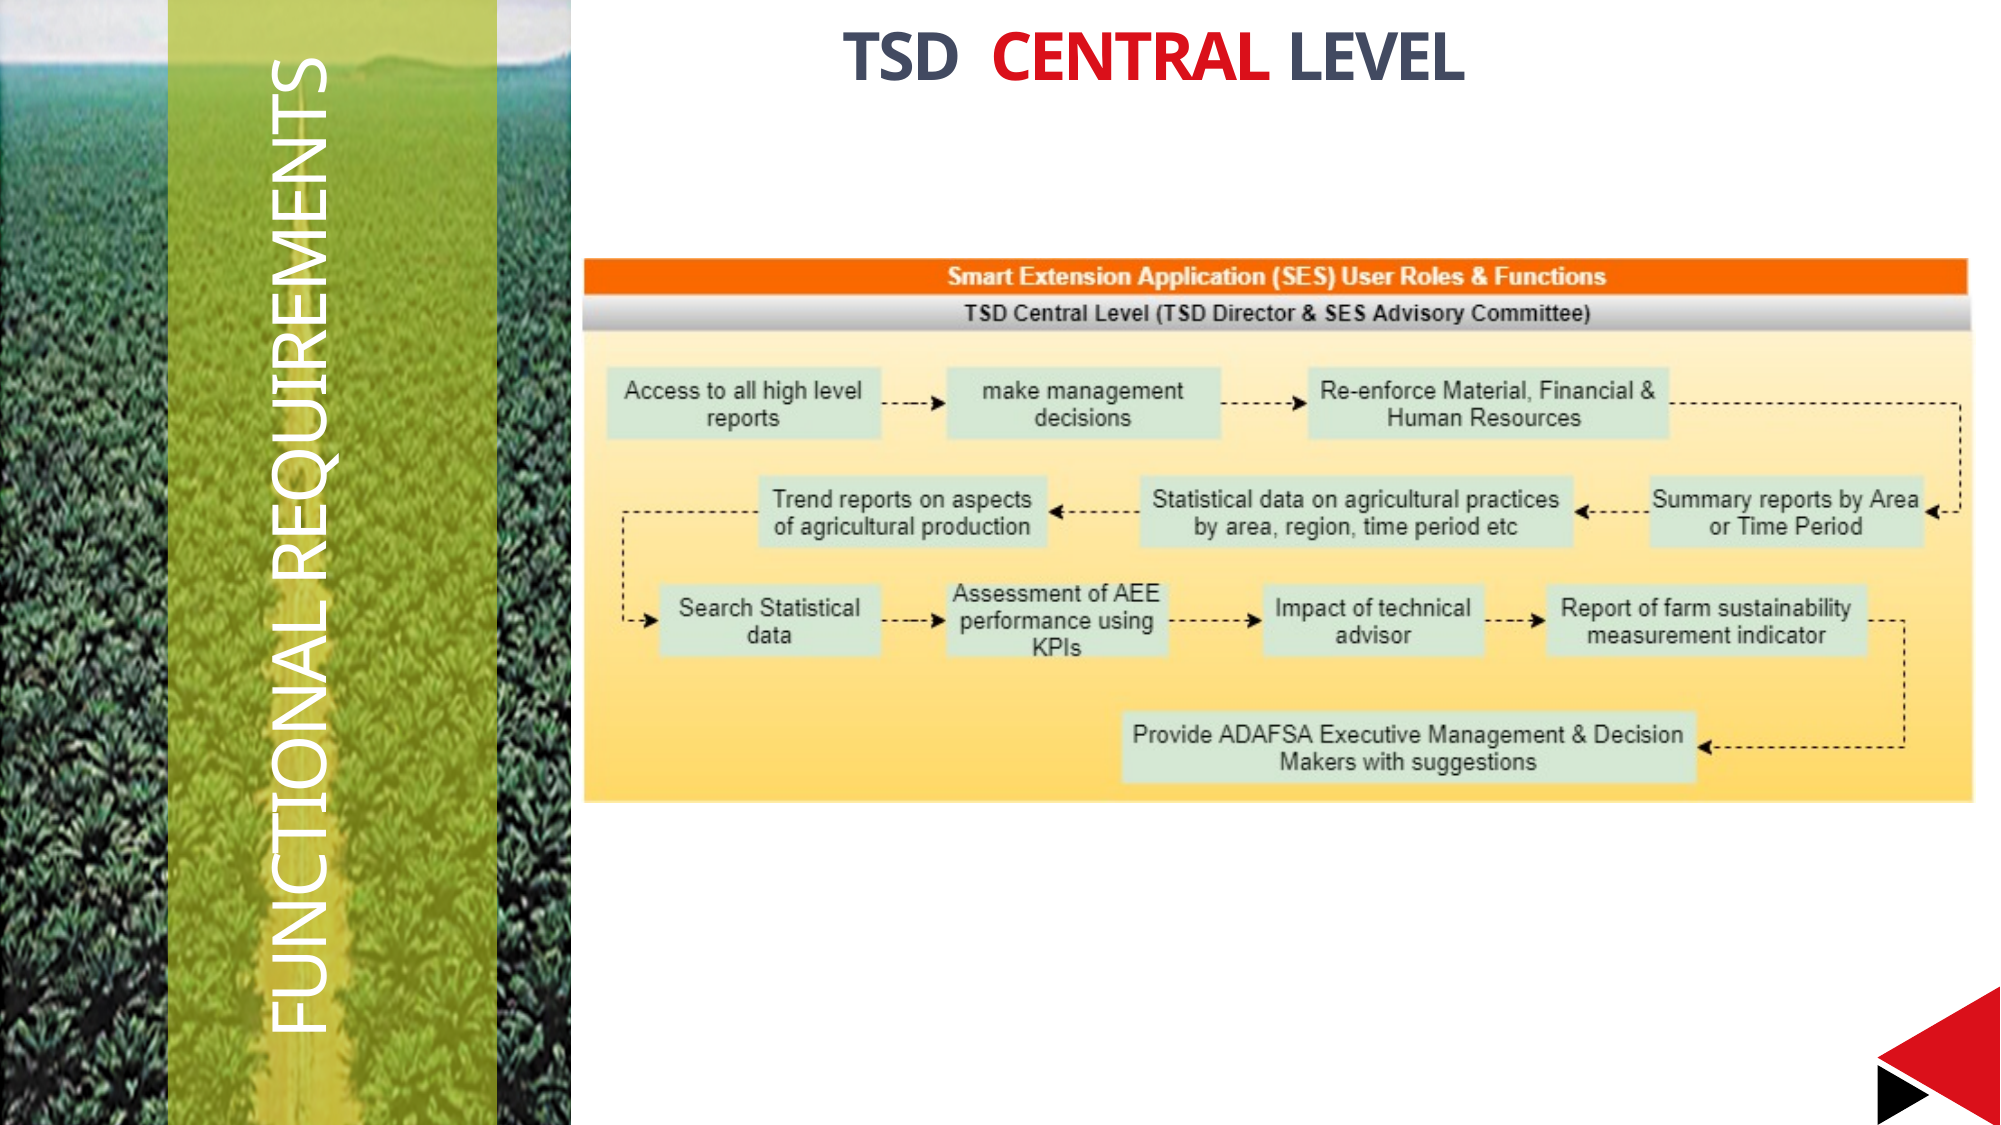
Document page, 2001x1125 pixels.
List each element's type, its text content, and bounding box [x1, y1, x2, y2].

picture [0, 0, 571, 1125]
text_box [1877, 986, 2000, 1125]
text_box TSD CENTRAL LEVEL [828, 0, 2000, 101]
picture [581, 258, 1976, 803]
